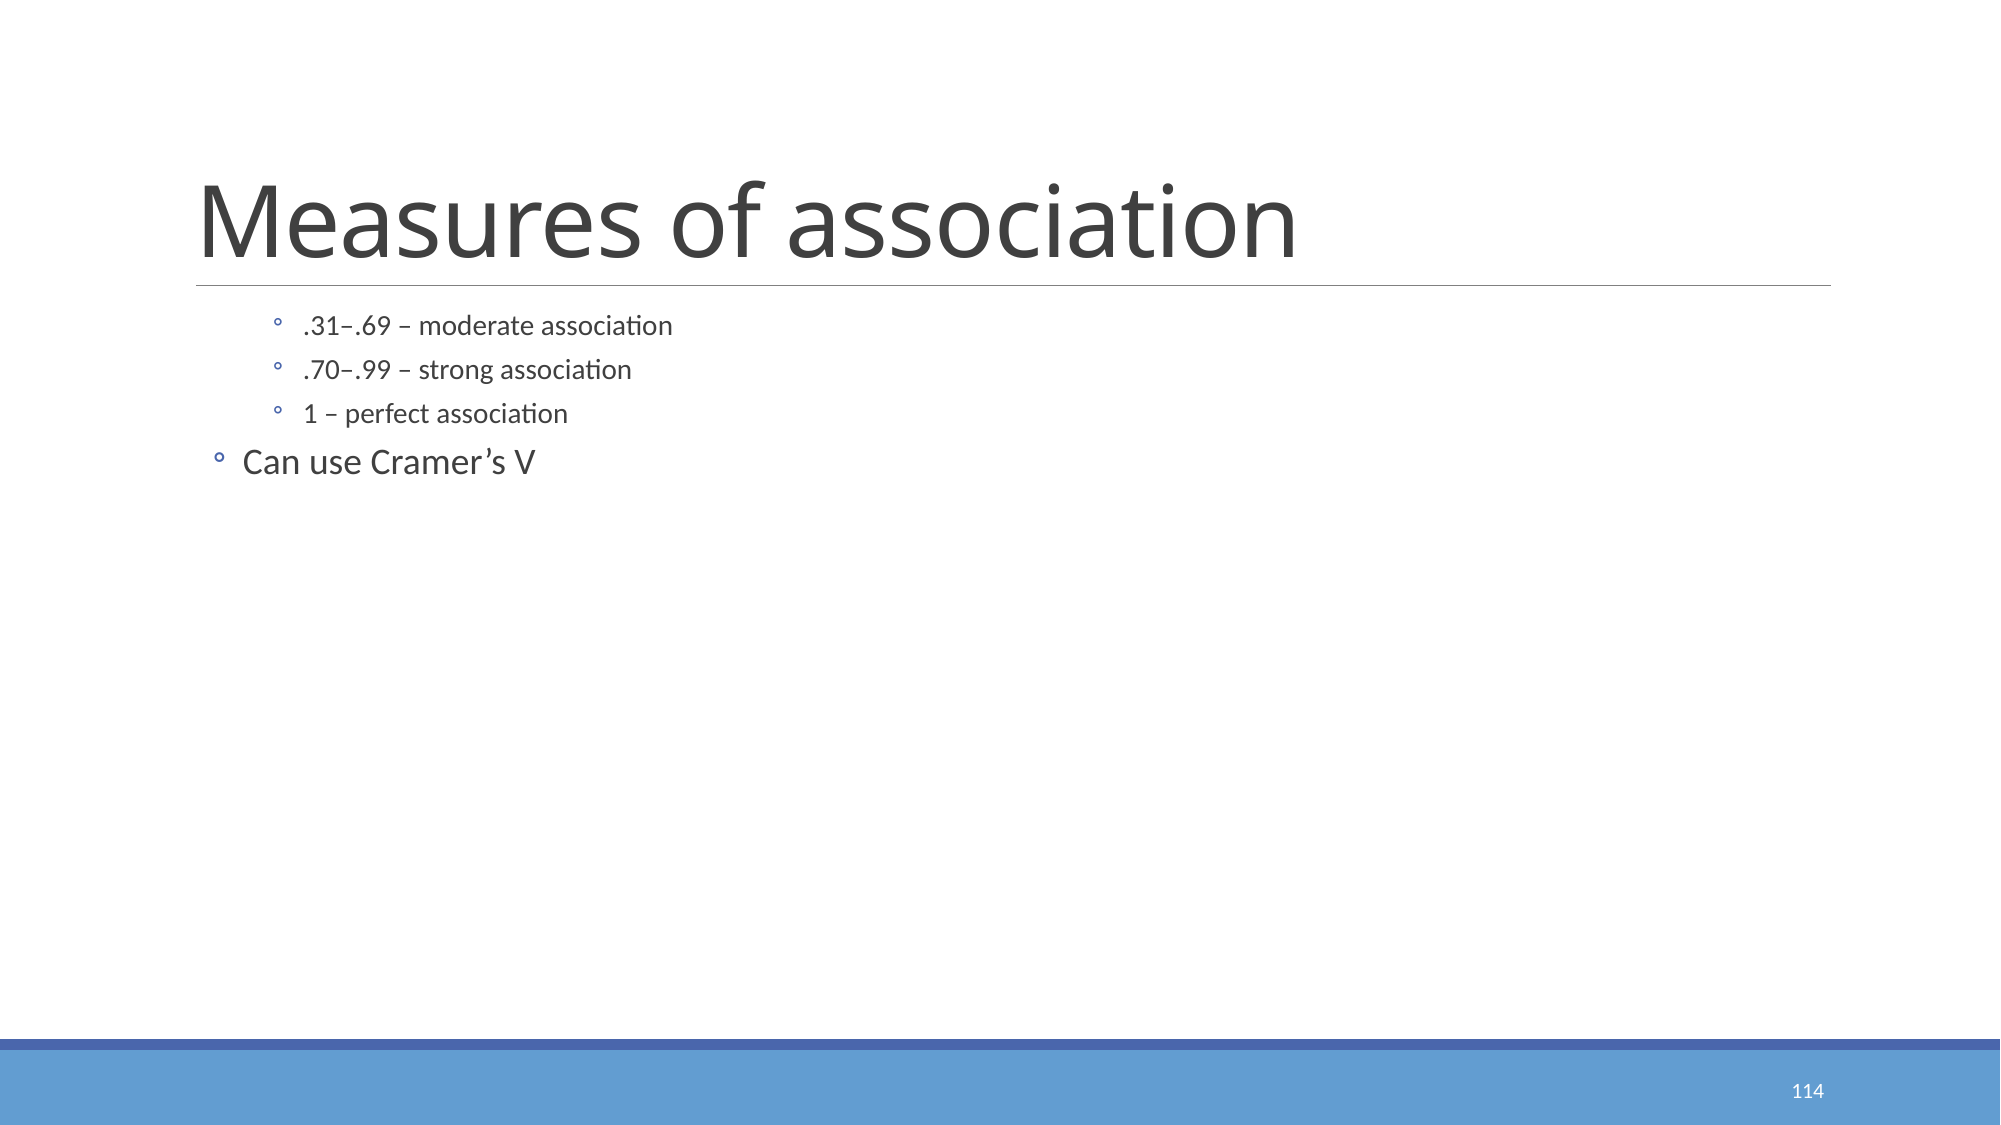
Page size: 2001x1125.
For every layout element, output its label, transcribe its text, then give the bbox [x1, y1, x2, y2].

slide_number 114 [1624, 1059, 1840, 1120]
list .31–.69 – moderate association .70–.99 – strong association 1 – perfect association Can use Cramer’s V [180, 302, 1830, 963]
title Measures of association [180, 47, 1830, 285]
